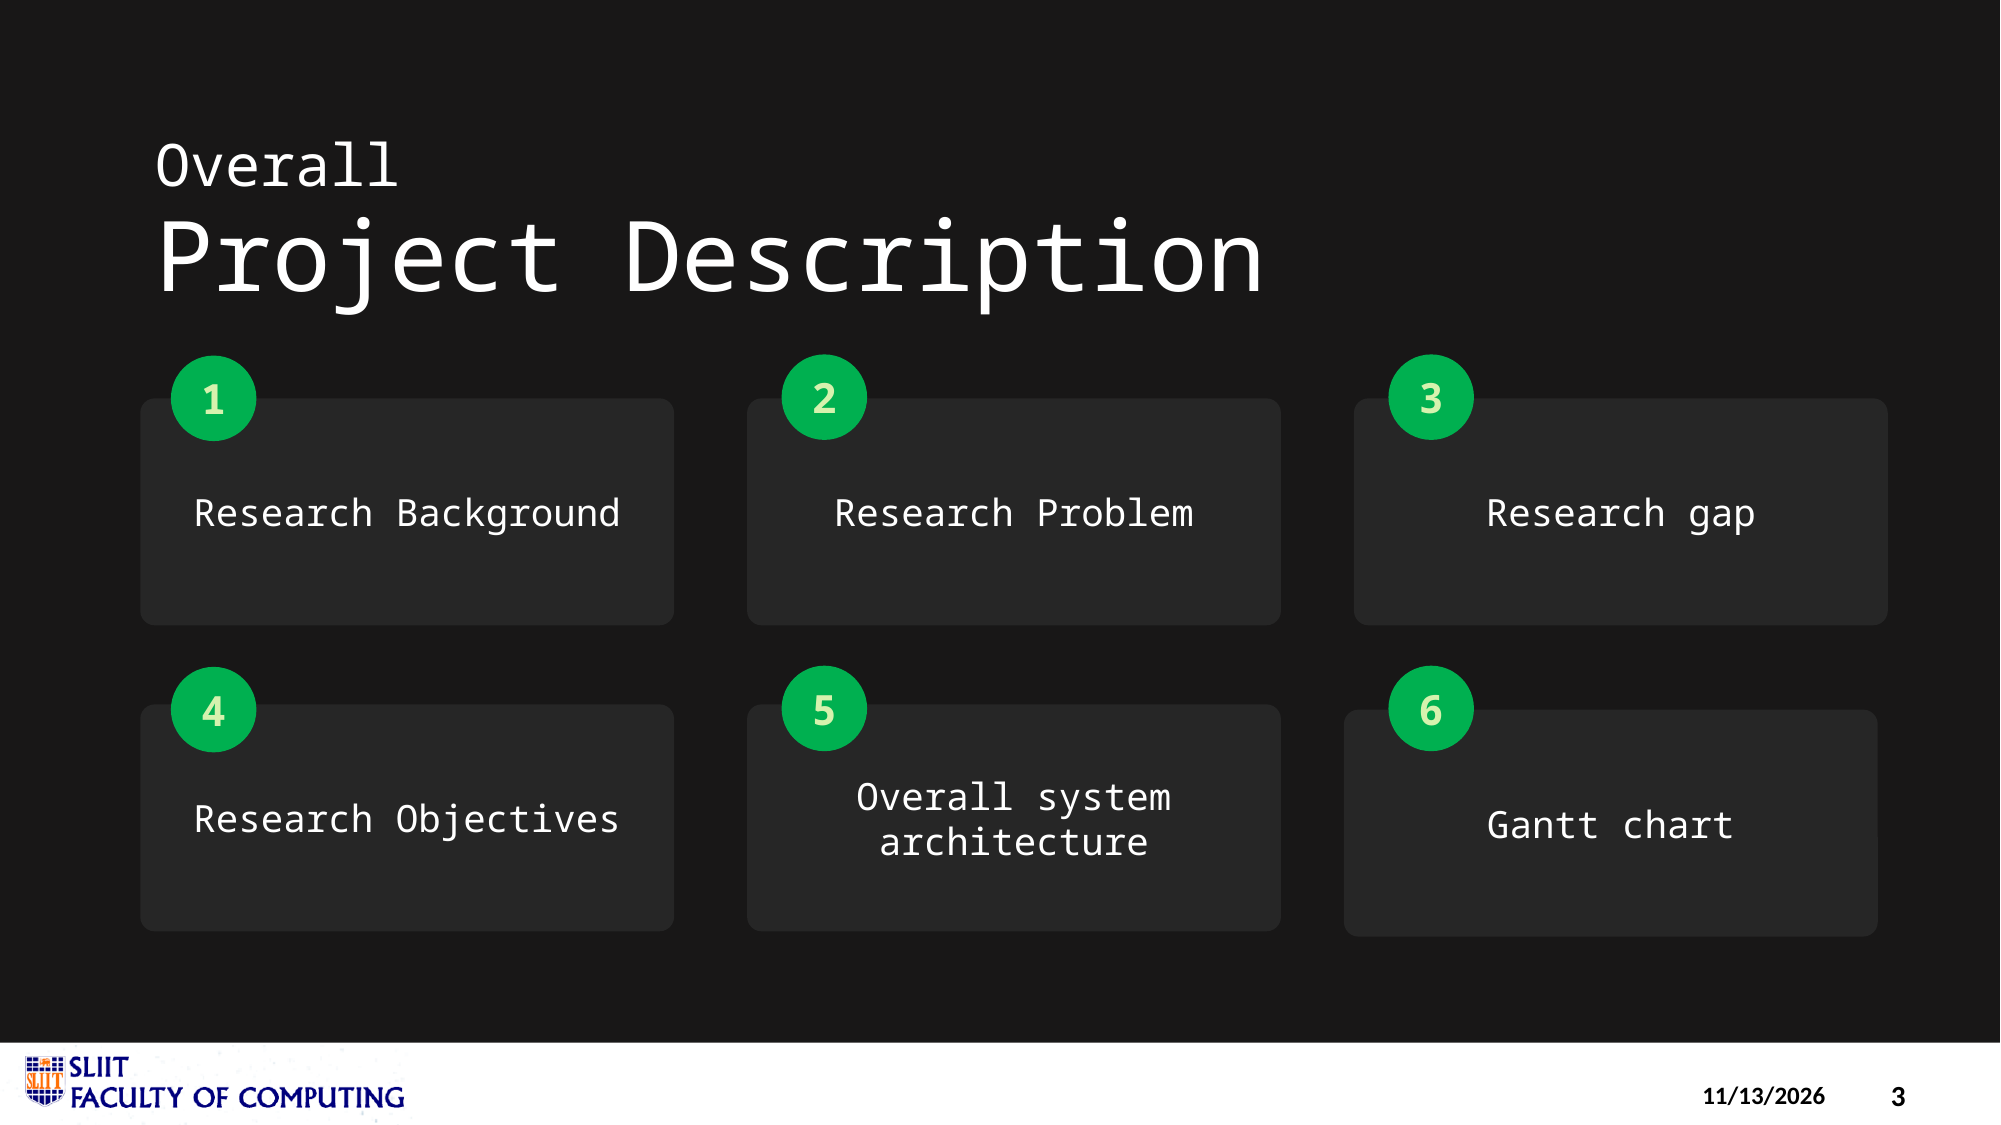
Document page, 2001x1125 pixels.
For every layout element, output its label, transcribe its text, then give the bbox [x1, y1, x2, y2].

text_box Gantt chart [1342, 708, 1879, 938]
title Overall Project Description [140, 93, 1878, 321]
text_box 5 [780, 664, 869, 753]
text_box 1 [169, 354, 258, 443]
text_box 2 [780, 353, 869, 441]
text_box Research Problem [746, 397, 1282, 627]
text_box Research Objectives [139, 703, 676, 933]
text_box Research Background [139, 397, 676, 627]
picture [0, 1045, 413, 1125]
text_box 3 [1387, 353, 1475, 441]
text_box Research gap [1352, 397, 1889, 627]
text_box 4 [169, 665, 258, 754]
text_box 6 [1387, 664, 1475, 753]
text_box Overall system architecture [746, 703, 1282, 933]
